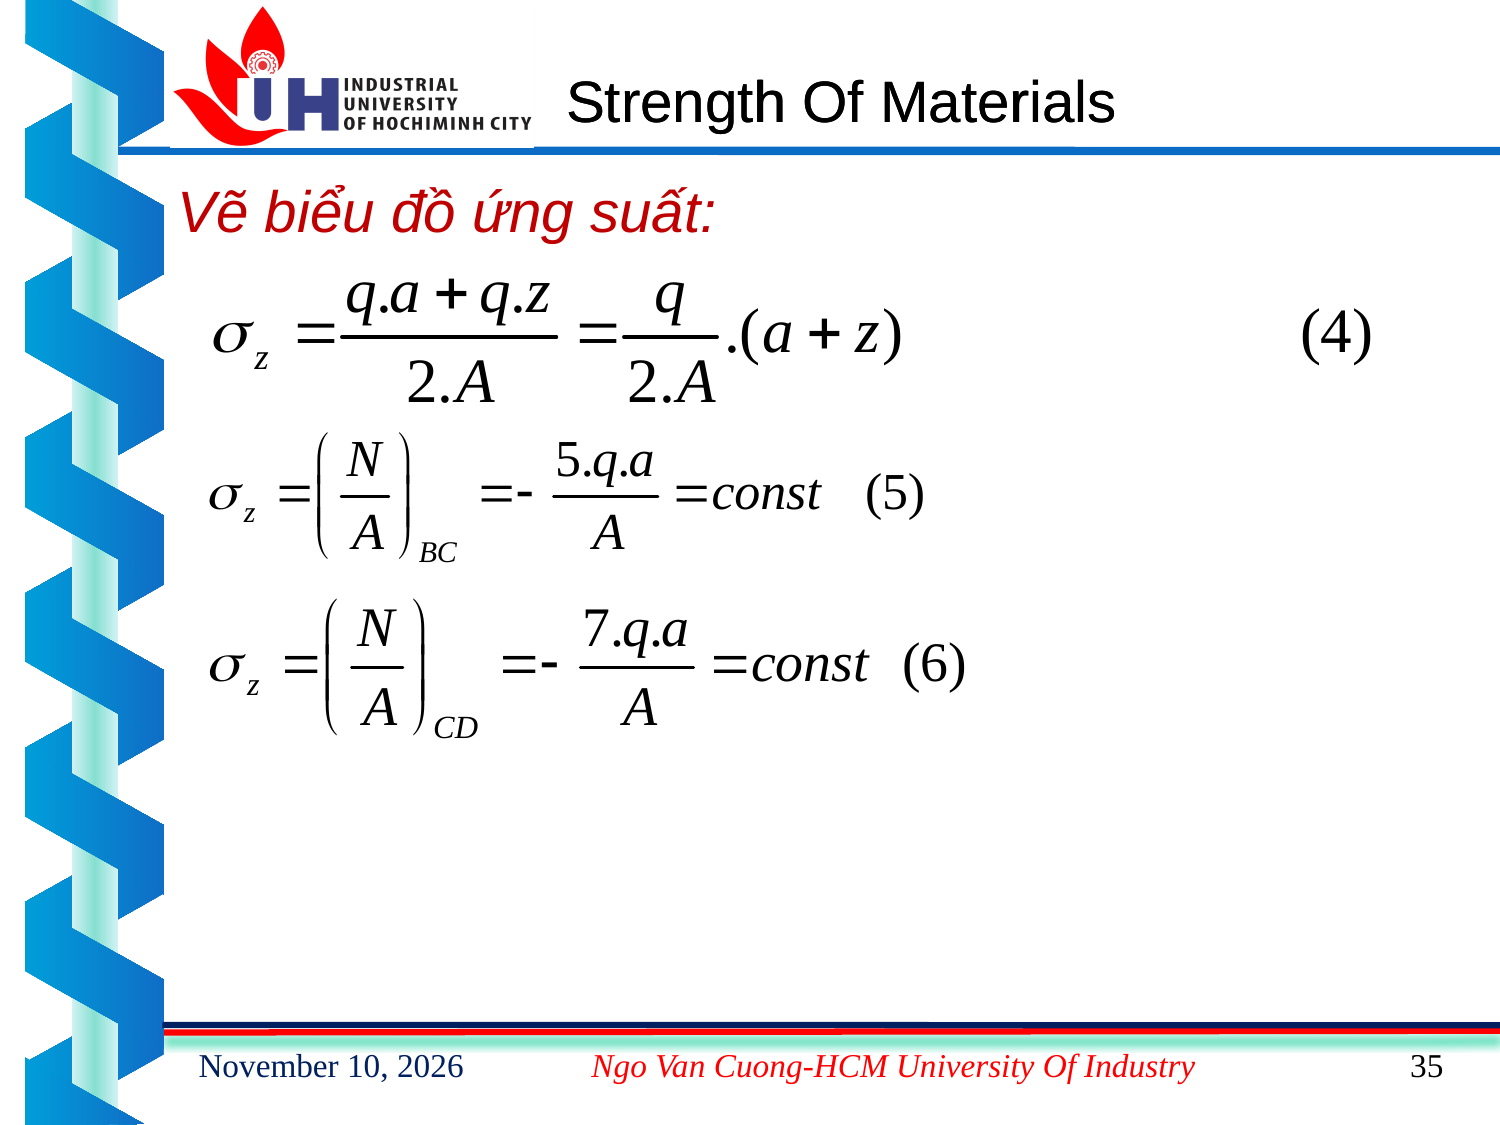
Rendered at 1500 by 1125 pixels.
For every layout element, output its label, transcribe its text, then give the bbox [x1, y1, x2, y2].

picture [170, 3, 534, 148]
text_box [203, 252, 1387, 417]
title Strength Of Materials [551, 56, 1376, 143]
slide_number 35 [1276, 1036, 1459, 1112]
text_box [201, 422, 934, 575]
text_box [201, 588, 979, 752]
text_box Vẽ biểu đồ ứng suất: [162, 167, 761, 252]
footer Ngo Van Cuong-HCM University Of Industry [512, 1036, 1276, 1112]
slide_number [183, 1036, 497, 1112]
